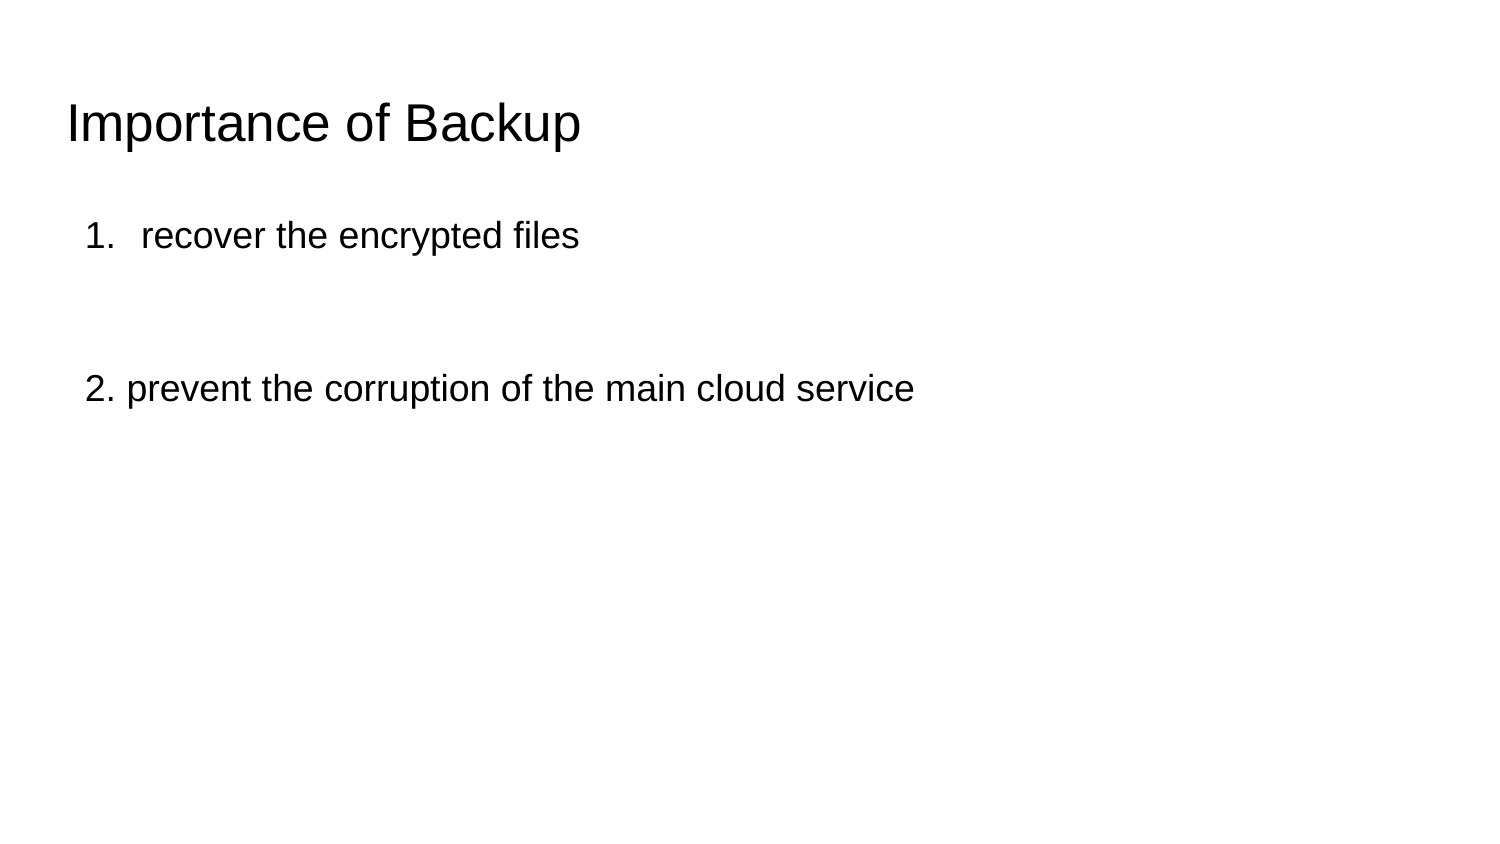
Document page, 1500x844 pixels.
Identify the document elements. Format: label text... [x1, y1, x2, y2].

title Importance of Backup [51, 72, 1449, 167]
list recover the encrypted files 2. prevent the corruption of the main cloud service [51, 189, 1449, 750]
